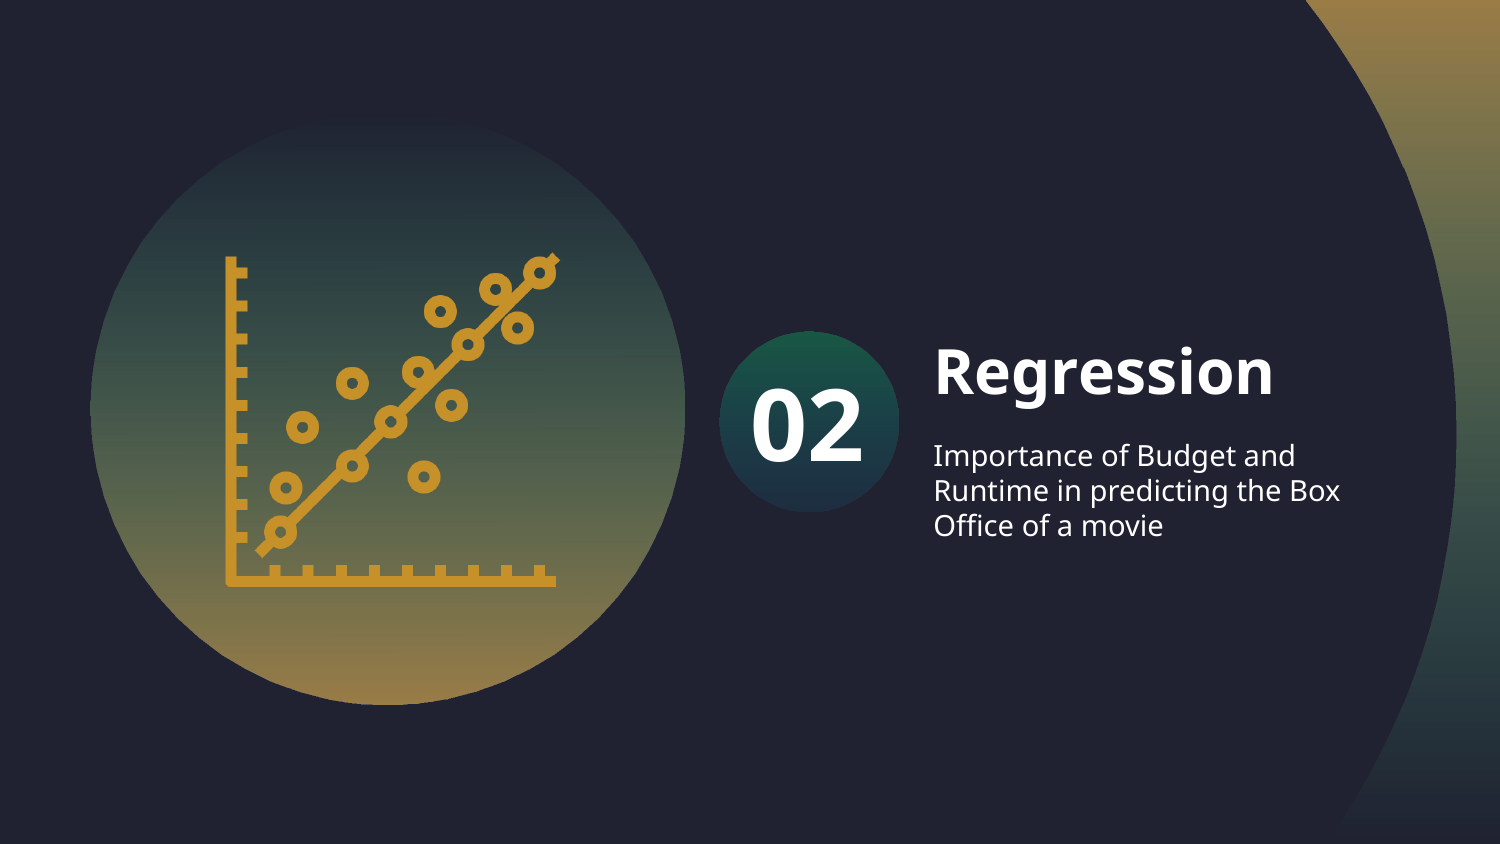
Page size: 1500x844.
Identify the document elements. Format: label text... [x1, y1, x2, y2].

title 02 [717, 331, 897, 513]
picture [214, 245, 567, 598]
text_box [90, 111, 685, 705]
title Importance of Budget and Runtime in predicting the Box Office of a movie [918, 421, 1375, 560]
title Regression [918, 283, 1467, 422]
